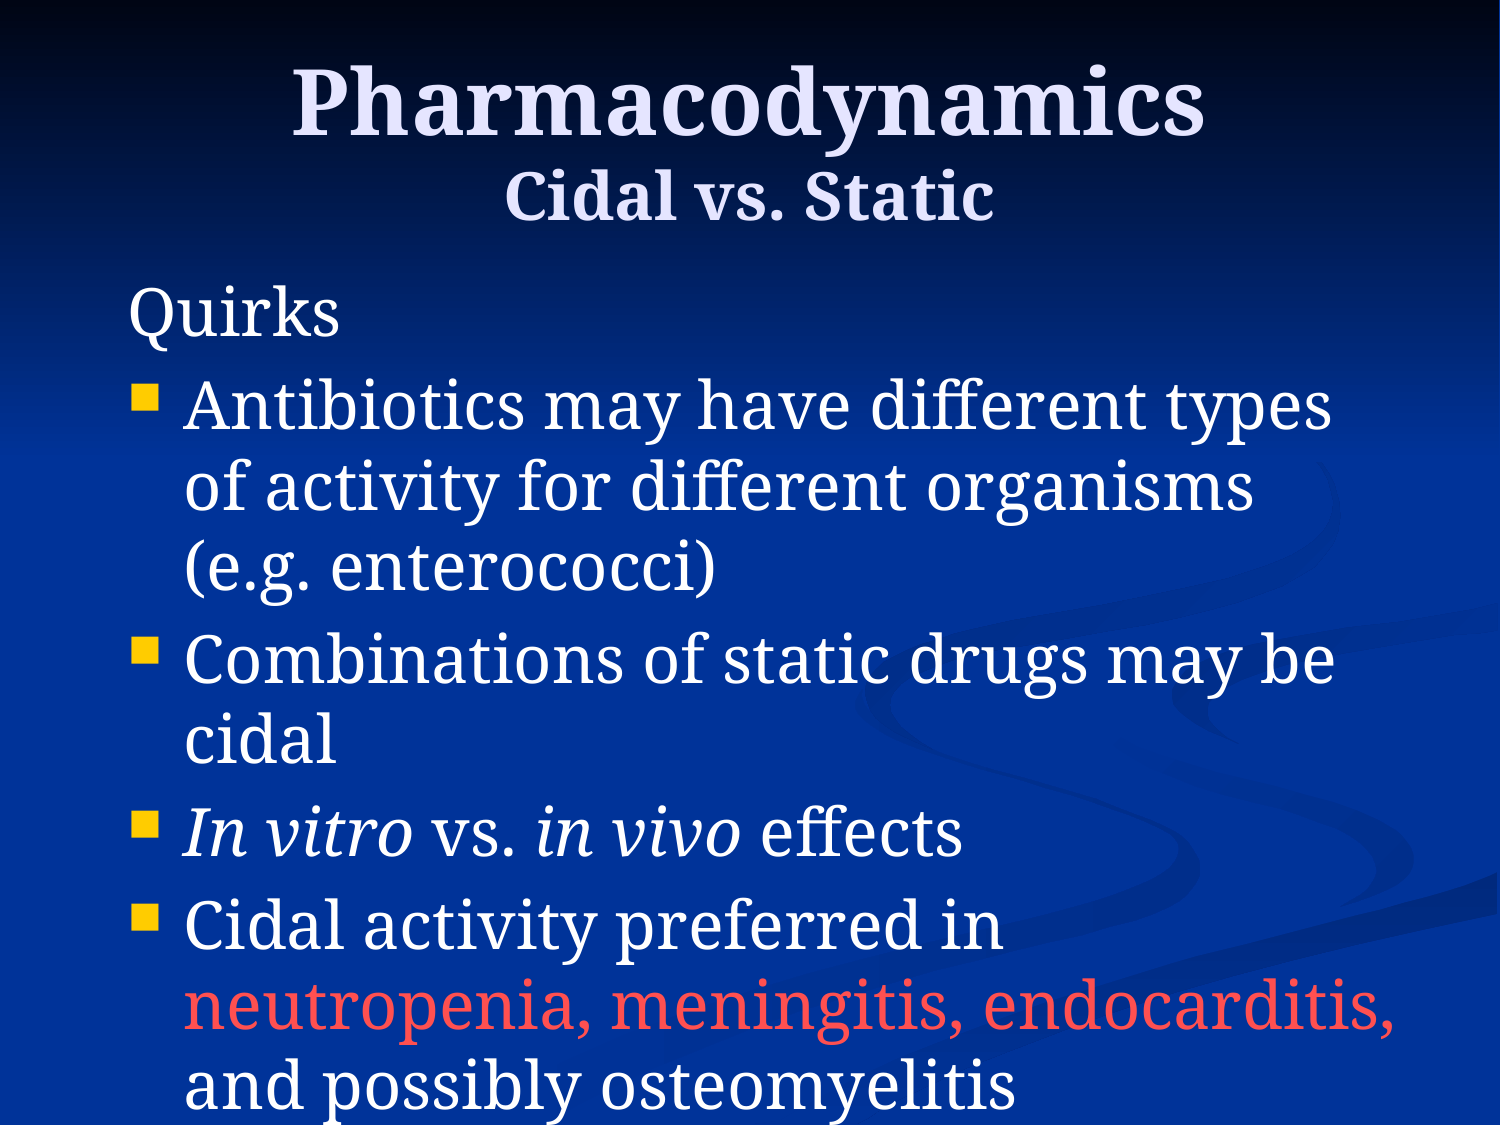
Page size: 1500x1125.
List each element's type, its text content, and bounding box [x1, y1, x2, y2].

list Quirks Antibiotics may have different types of activity for different organisms (e.g. enterococci) Combinations of static drugs may be cidal In vitro vs. in vivo effects Cidal activity preferred in neutropenia, meningitis, endocarditis, and possibly osteomyelitis Vancomycin [112, 262, 1413, 1026]
title Pharmacodynamics Cidal vs. Static [74, 44, 1426, 233]
